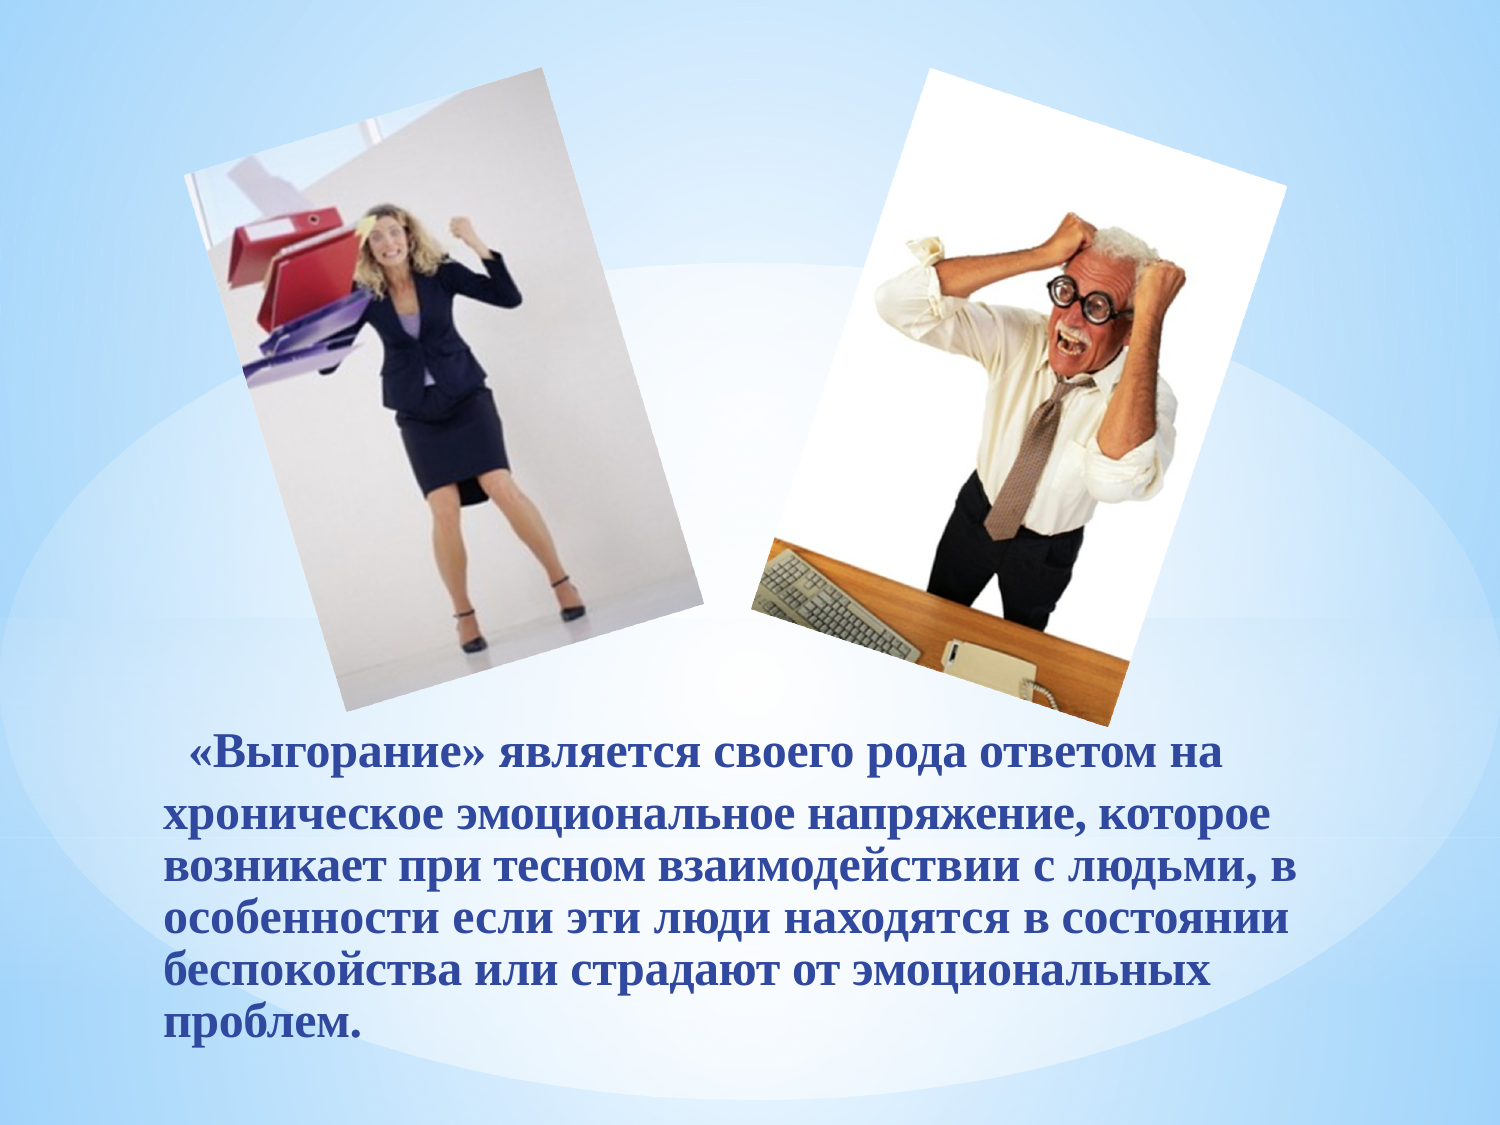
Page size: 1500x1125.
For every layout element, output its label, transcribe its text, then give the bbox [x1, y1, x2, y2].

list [255, 108, 631, 670]
picture [410, 68, 554, 108]
title «Выгорание» является своего рода ответом на хроническое эмоциональное напряжение, которое возникает при тесном взаи­модействии с людьми, в особенности если эти люди находятся в состоянии беспокойства или страдают от эмоциональных проблем. [147, 727, 1365, 1058]
picture [334, 670, 483, 711]
picture [631, 364, 704, 626]
picture [185, 154, 255, 407]
picture [752, 69, 1286, 727]
